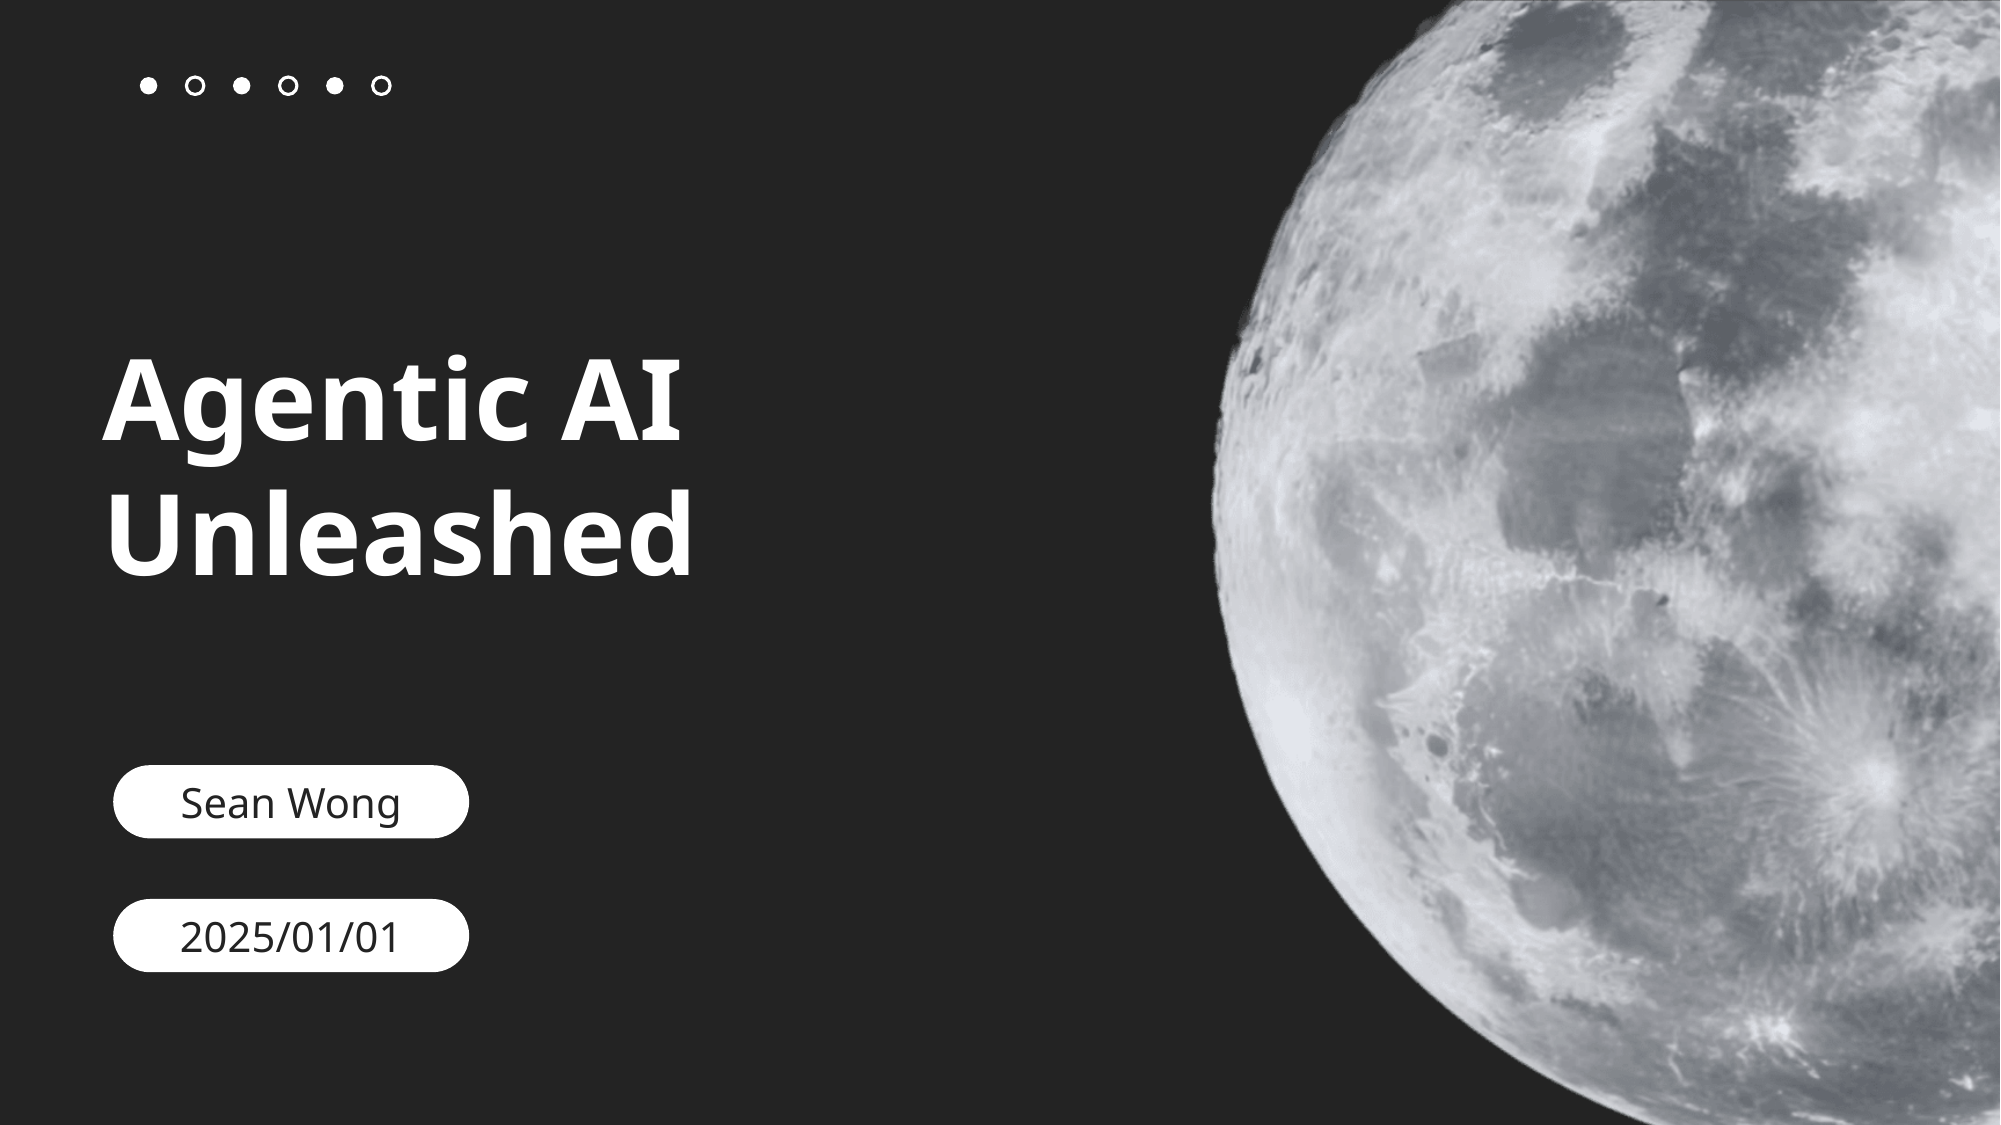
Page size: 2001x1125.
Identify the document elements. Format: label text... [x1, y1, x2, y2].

picture [1167, 0, 2000, 1125]
text_box [372, 77, 391, 95]
text_box [186, 77, 204, 95]
text_box 2025/01/01 [87, 903, 495, 968]
text_box [113, 898, 470, 903]
text_box [113, 968, 470, 973]
text_box [113, 765, 470, 769]
text_box Sean Wong [87, 769, 495, 835]
text_box [139, 77, 158, 95]
text_box Agentic AI Unleashed [87, 320, 1165, 606]
text_box [279, 77, 297, 95]
text_box [232, 77, 251, 95]
text_box [326, 77, 344, 95]
text_box [113, 835, 470, 839]
